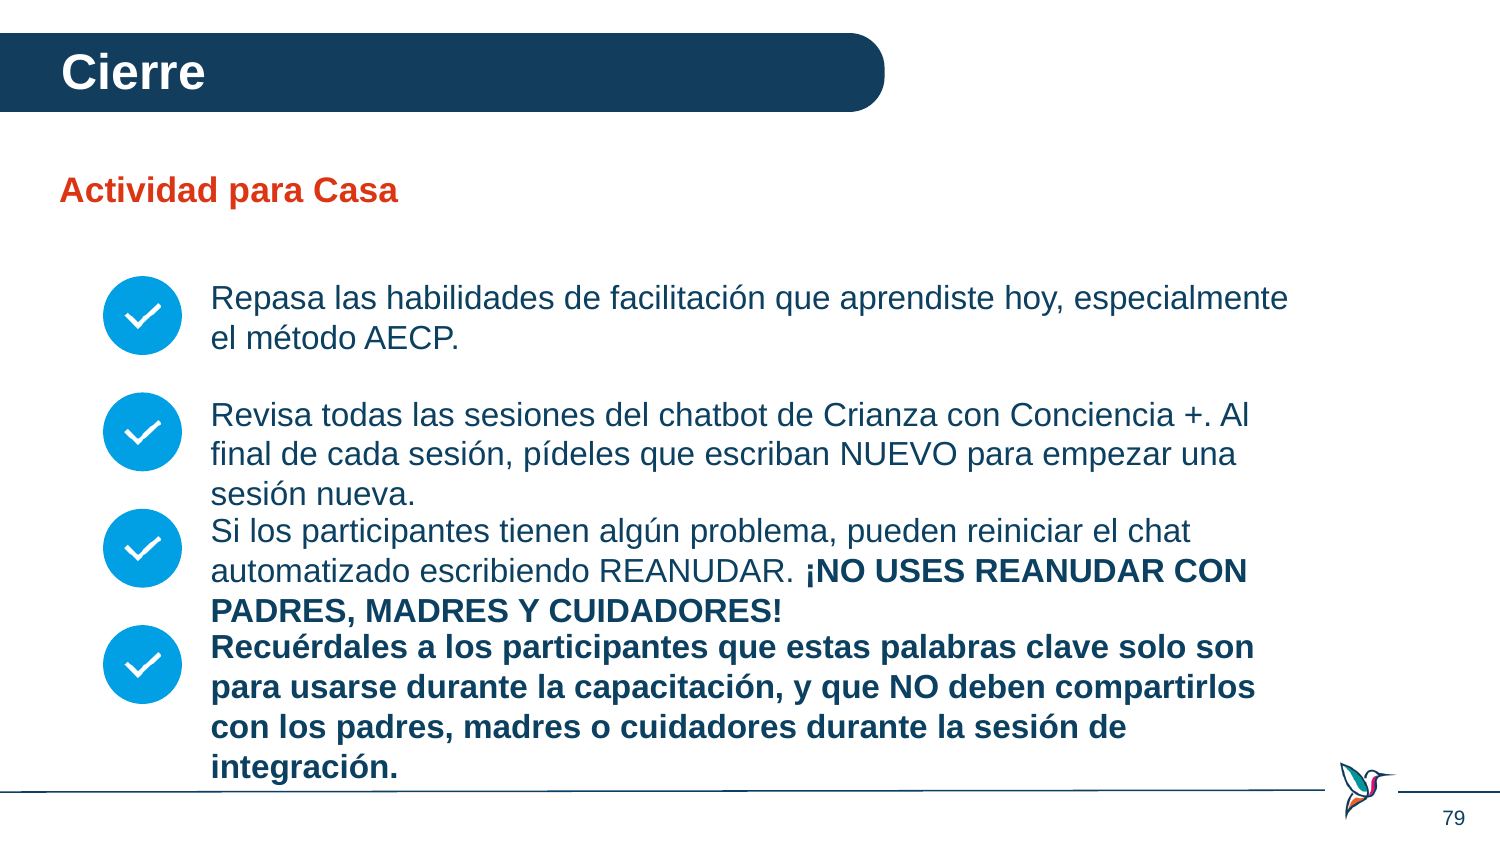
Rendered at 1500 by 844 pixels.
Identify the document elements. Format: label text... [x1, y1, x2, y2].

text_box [102, 275, 183, 356]
text_box [0, 33, 866, 112]
text_box Repasa las habilidades de facilitación que aprendiste hoy, especialmente el método AECP. [195, 268, 1329, 364]
text_box Cierre [46, 32, 1500, 108]
text_box Actividad para Casa [44, 159, 1351, 217]
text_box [102, 392, 183, 472]
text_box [102, 508, 183, 588]
text_box Revisa todas las sesiones del chatbot de Crianza con Conciencia +. Al final de cada sesión, pídeles que escriban NUEVO para empezar una sesión nueva. [195, 385, 1329, 501]
text_box Recuérdales a los participantes que estas palabras clave solo son para usarse durante la capacitación, y que NO deben compartirlos con los padres, madres o cuidadores durante la sesión de integración. [195, 617, 1329, 793]
picture [1338, 759, 1398, 823]
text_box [102, 624, 183, 705]
text_box Si los participantes tienen algún problema, pueden reiniciar el chat automatizado escribiendo REANUDAR. ¡NO USES REANUDAR CON PADRES, MADRES Y CUIDADORES! [195, 501, 1329, 617]
